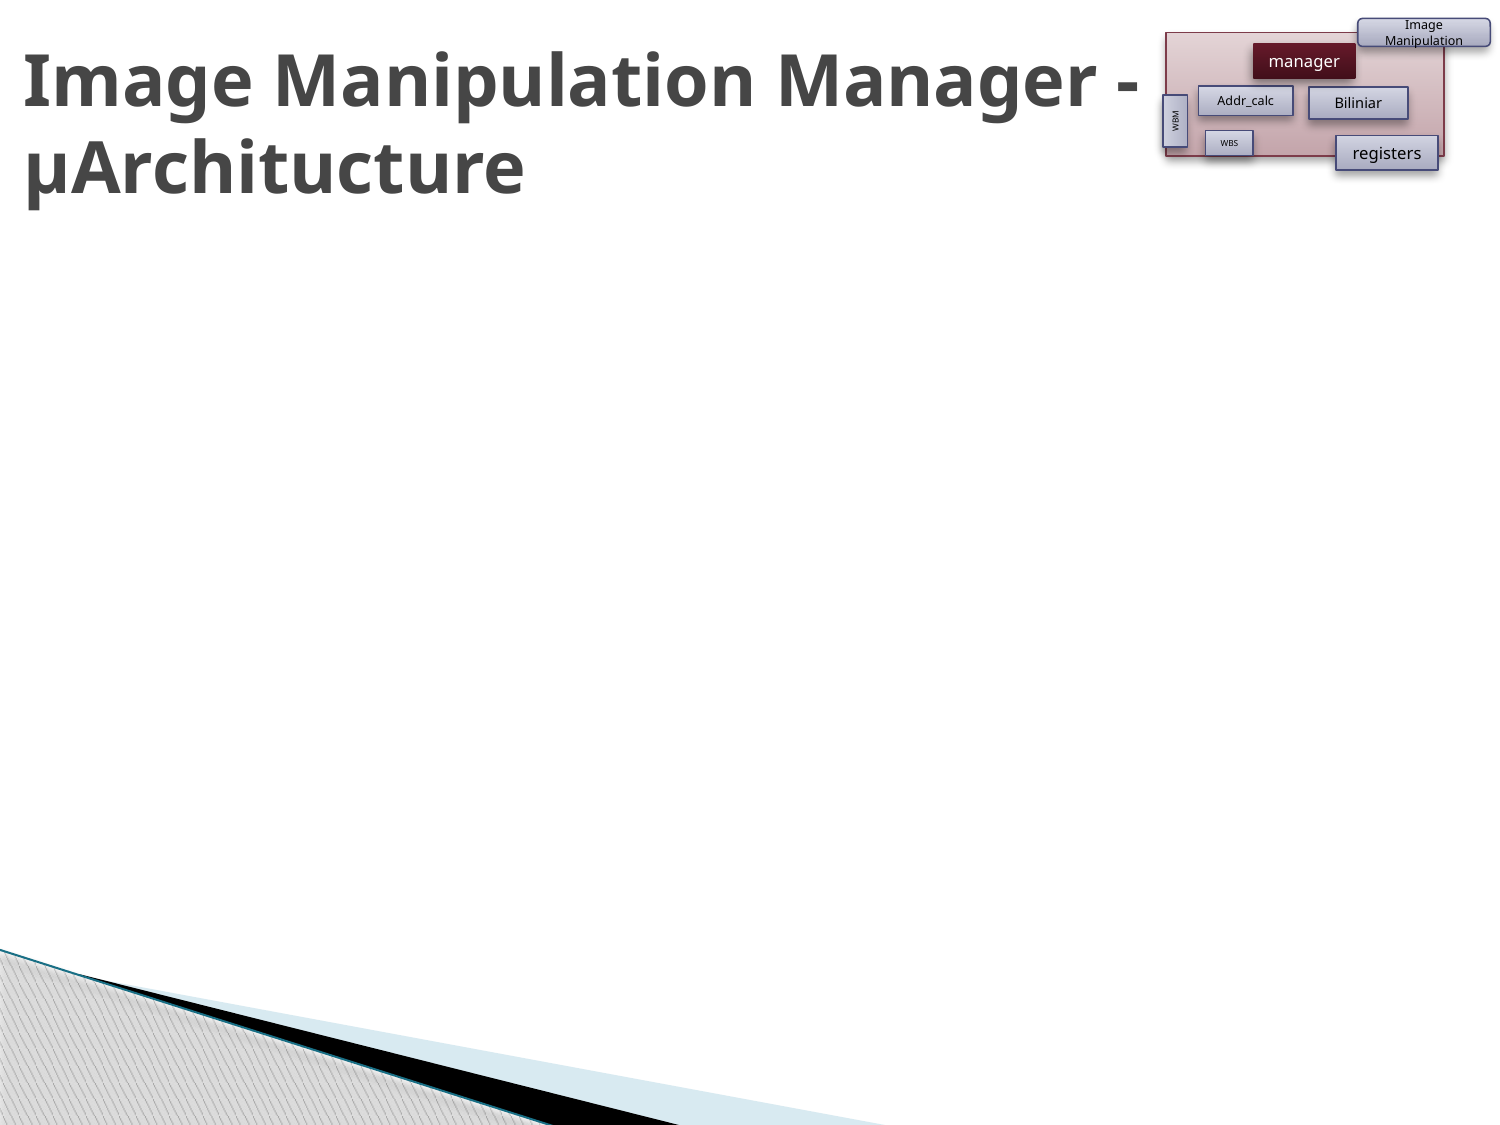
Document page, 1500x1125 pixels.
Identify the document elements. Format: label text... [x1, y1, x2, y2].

text_box manager [1253, 43, 1356, 79]
text_box registers [1335, 135, 1439, 171]
text_box Image Manipulation [1356, 17, 1492, 48]
text_box WBS [1205, 130, 1254, 156]
text_box [1165, 32, 1351, 98]
text_box [1189, 59, 1445, 157]
text_box WBM [1162, 94, 1188, 148]
title Image Manipulation Manager - µArchitucture [8, 27, 1359, 215]
text_box Biliniar [1308, 86, 1409, 120]
text_box Addr_calc [1198, 85, 1294, 116]
